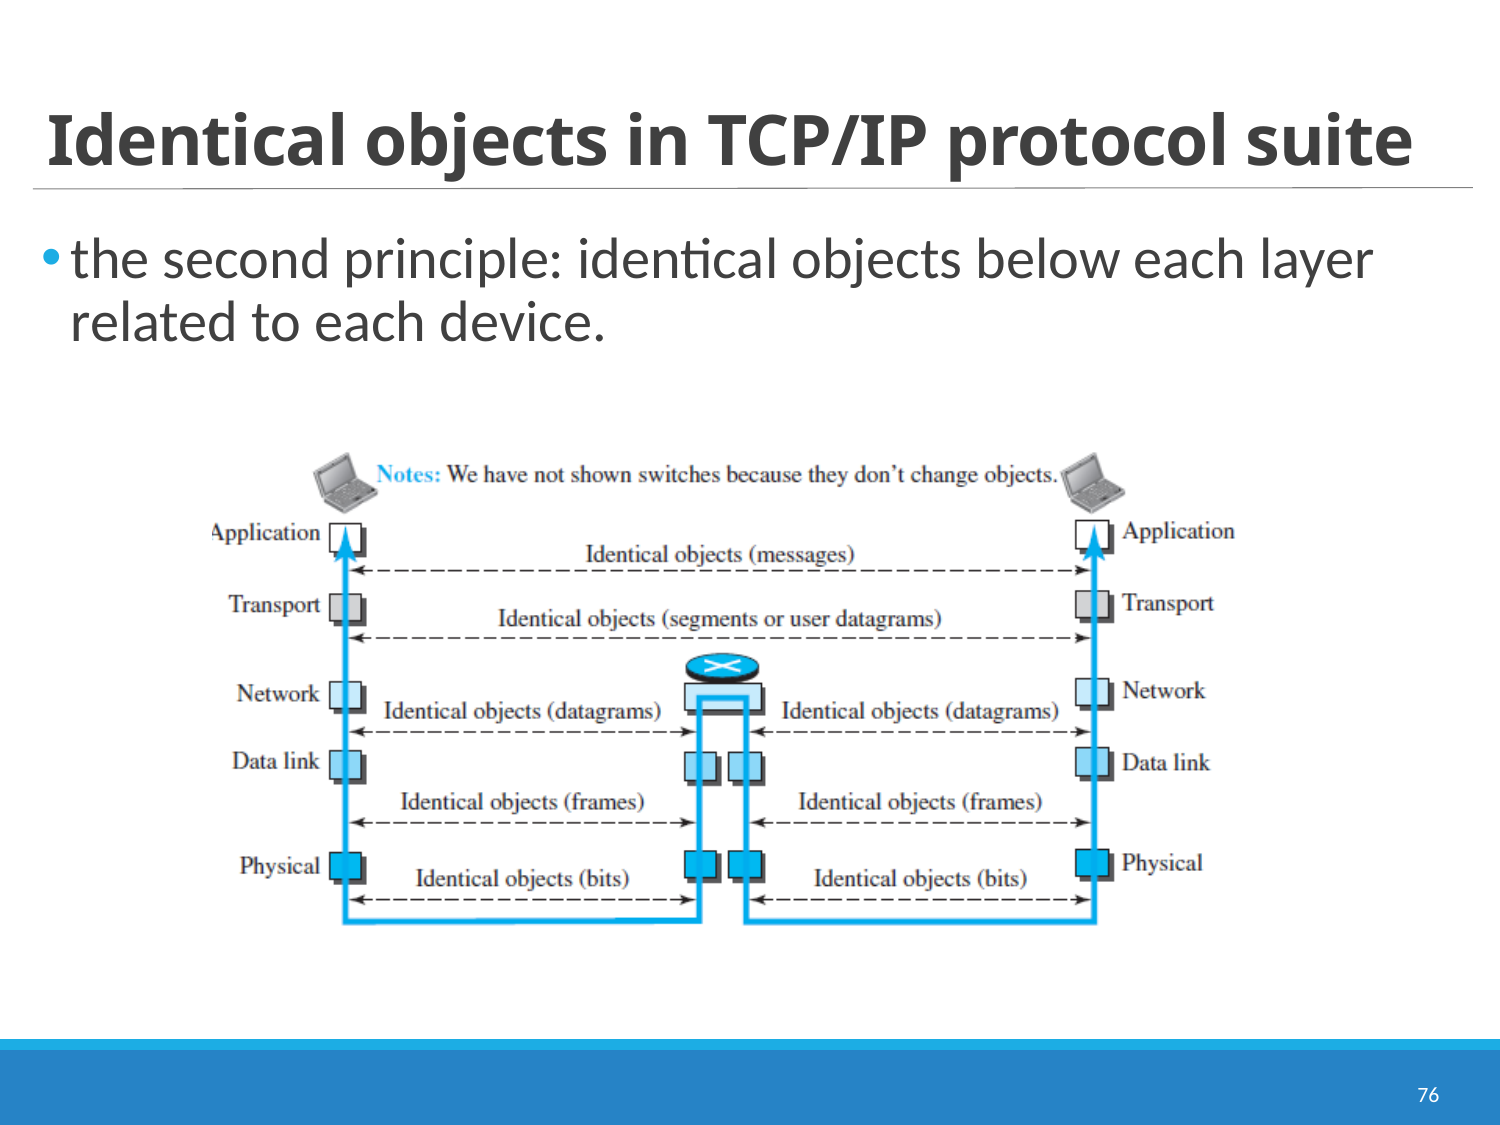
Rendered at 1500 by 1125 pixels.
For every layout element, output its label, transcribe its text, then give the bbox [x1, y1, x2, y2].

title Identical objects in TCP/IP protocol suite [32, 37, 1473, 188]
list the second principle: identical objects below each layer related to each device. [32, 220, 1473, 963]
picture [211, 436, 1238, 932]
